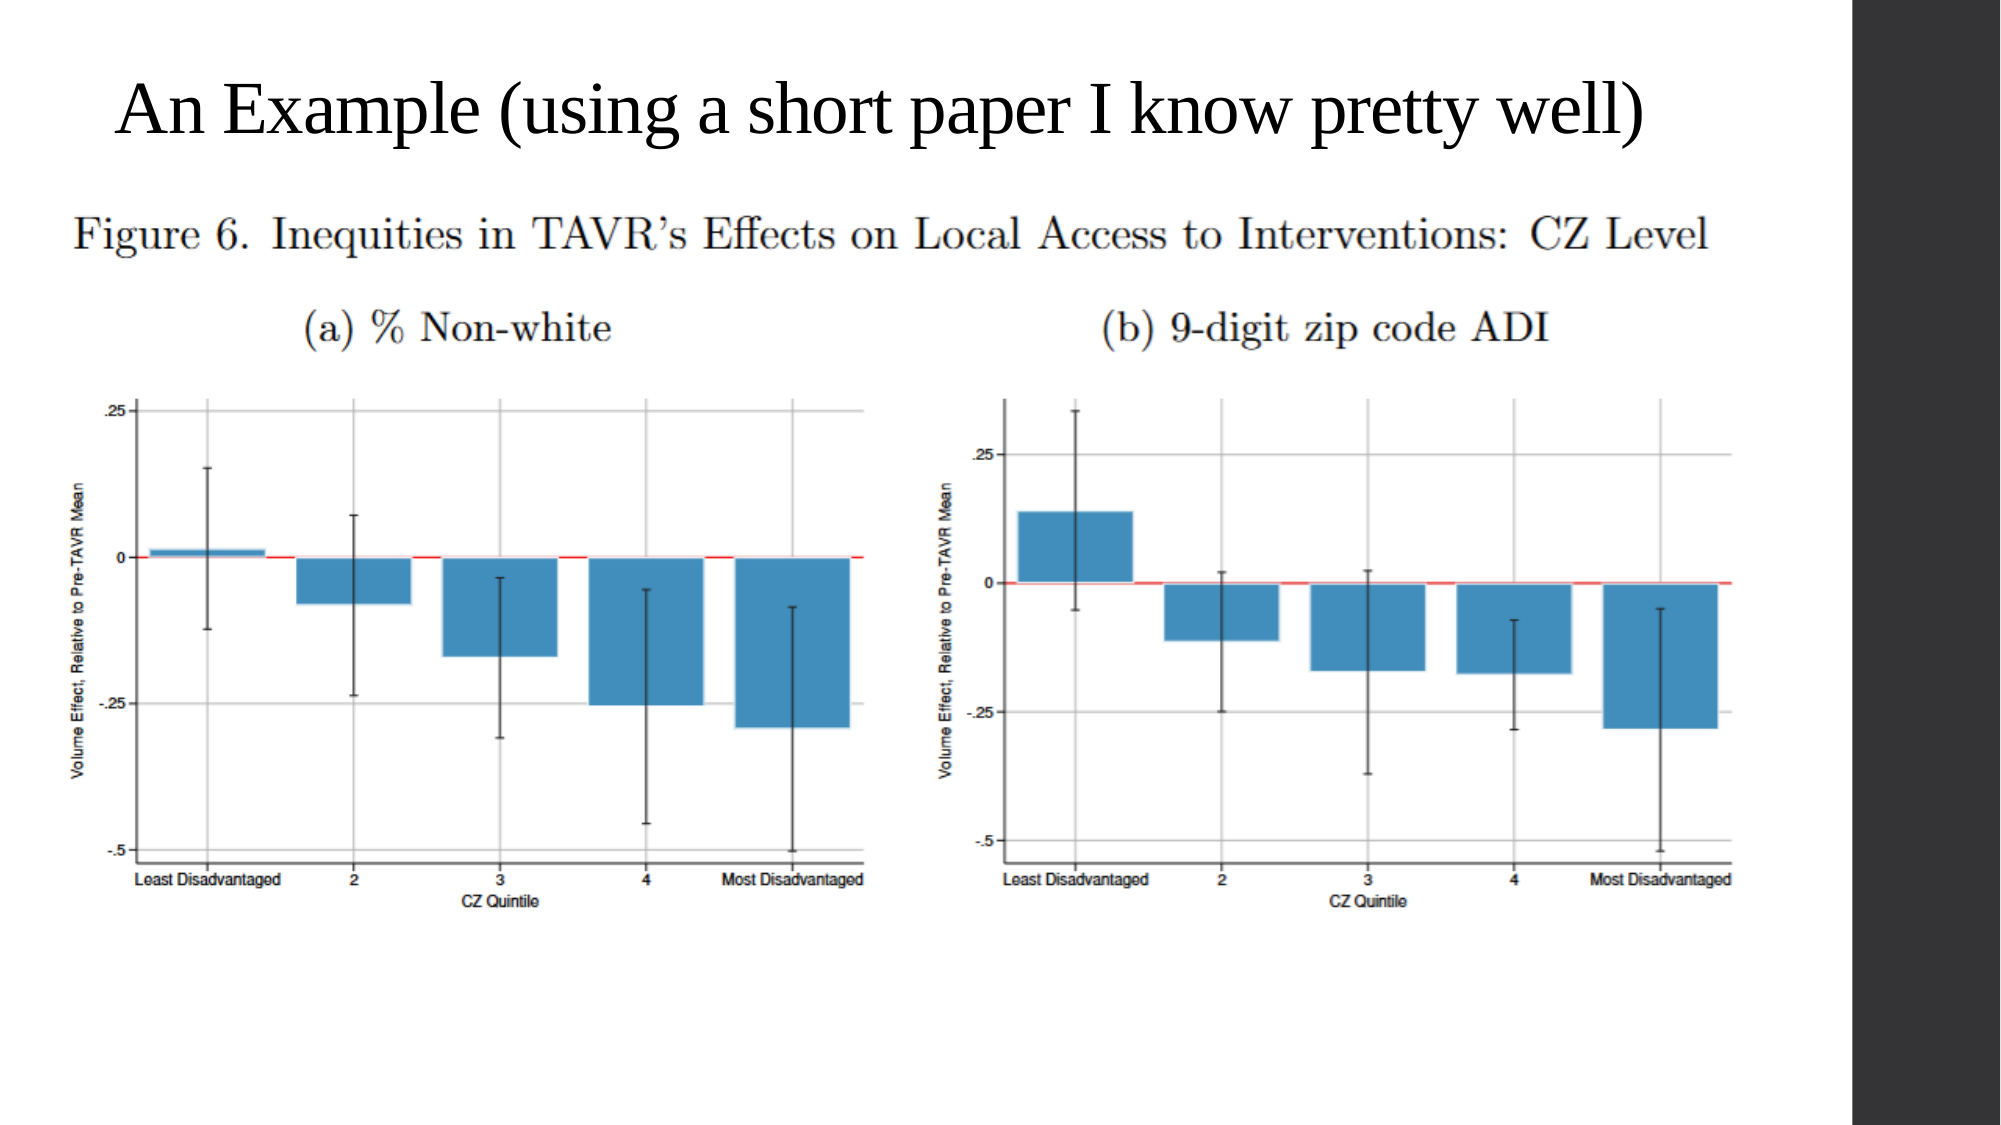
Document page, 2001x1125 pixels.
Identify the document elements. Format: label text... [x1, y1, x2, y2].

title An Example (using a short paper I know pretty well) [99, 55, 1813, 158]
picture [37, 191, 1799, 934]
